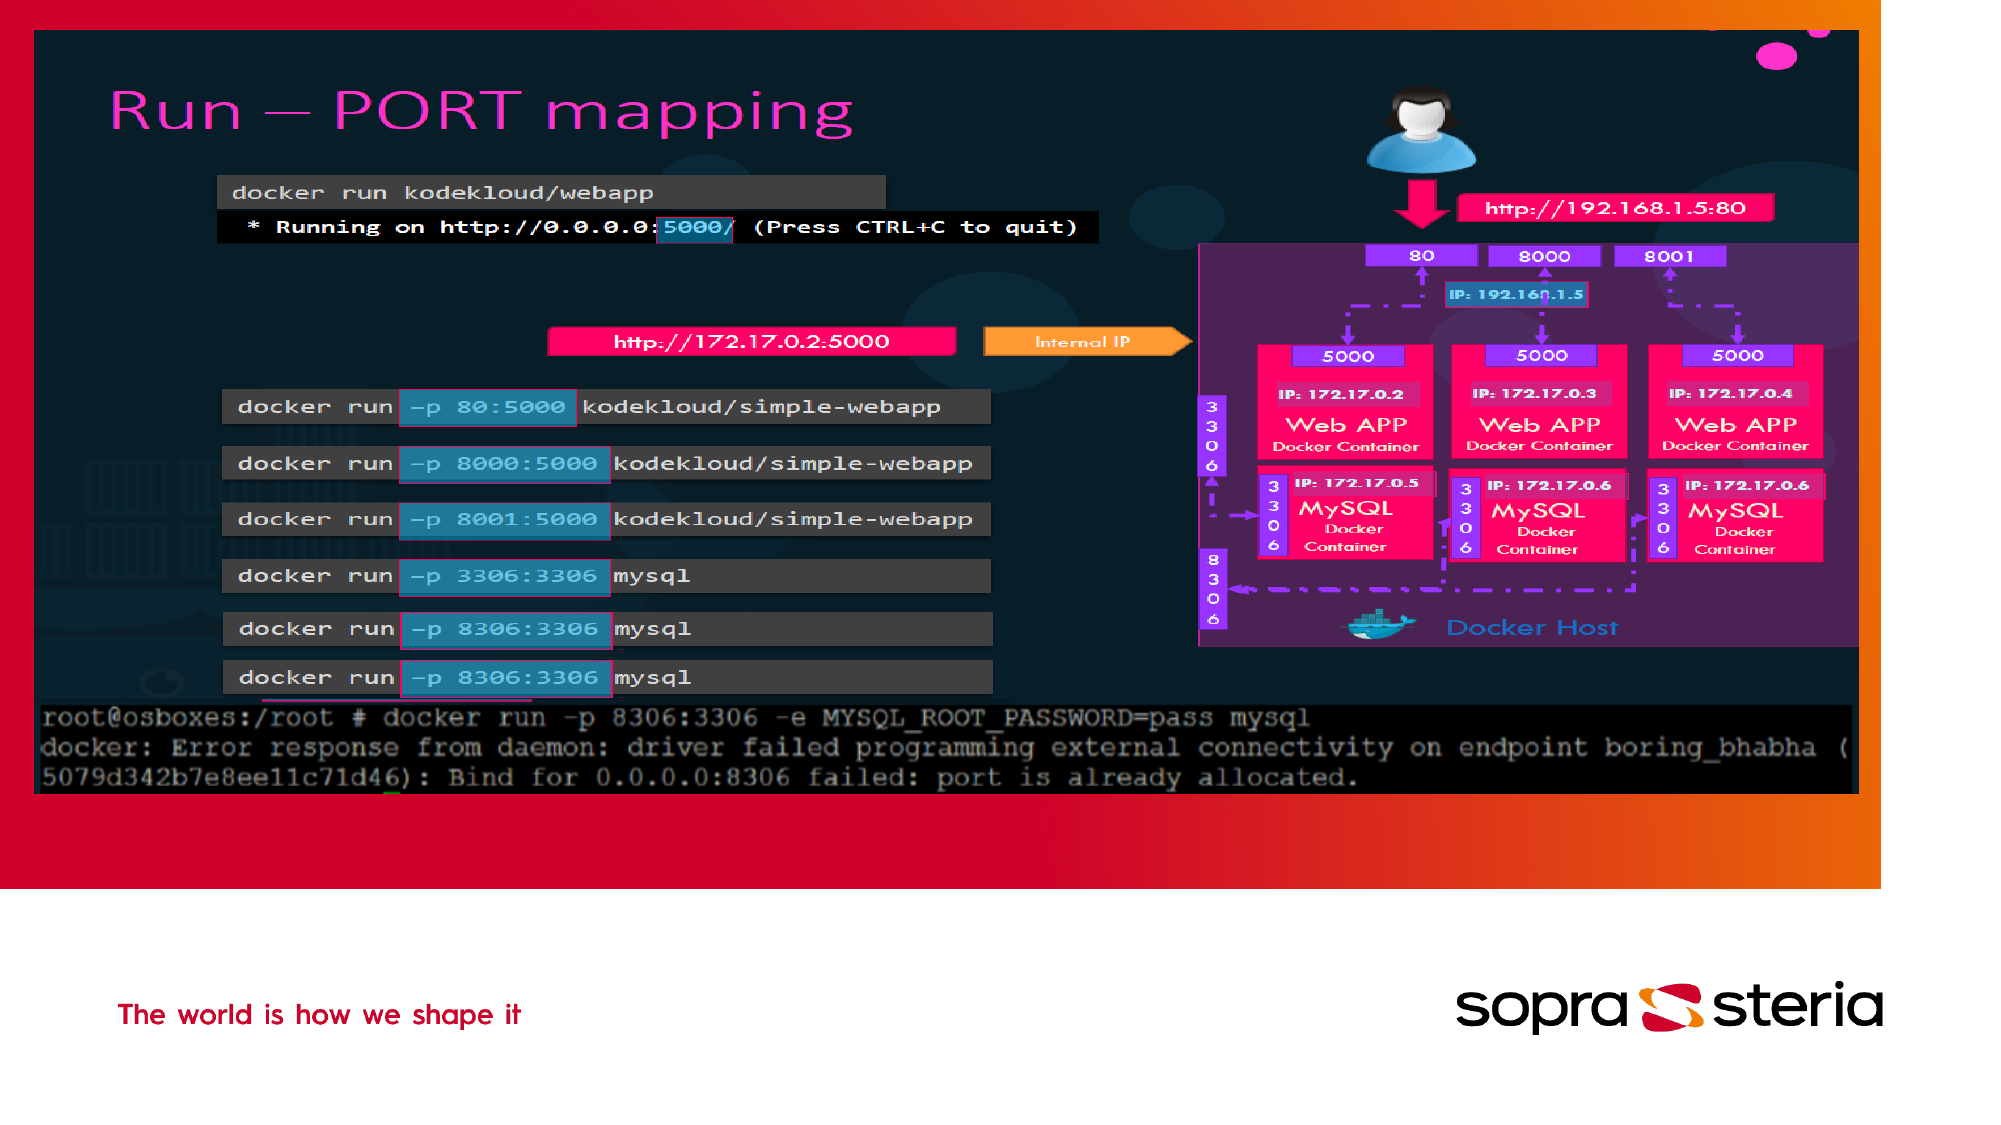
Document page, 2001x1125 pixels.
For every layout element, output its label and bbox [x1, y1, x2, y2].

picture [0, 0, 1881, 889]
picture [1423, 946, 1915, 1069]
picture [100, 987, 545, 1049]
